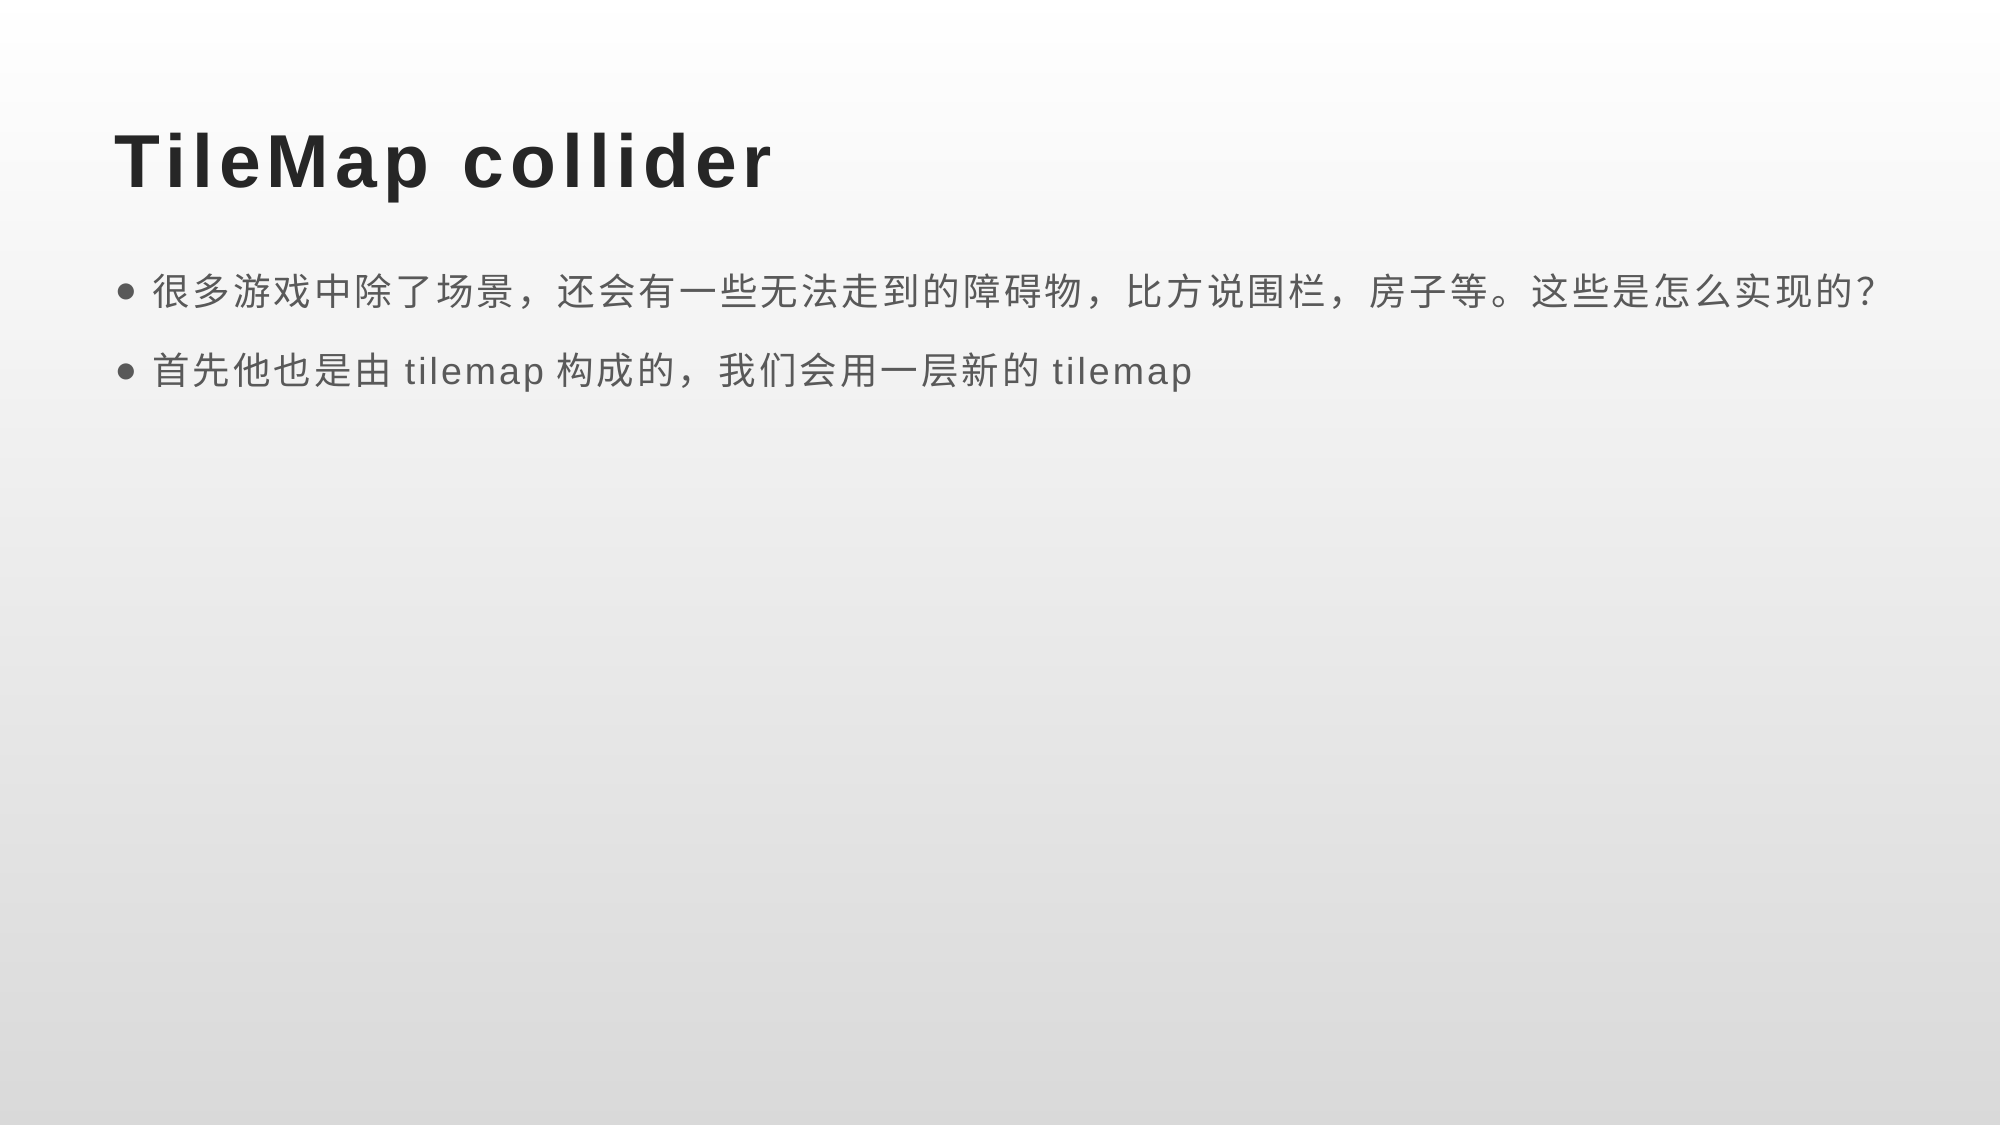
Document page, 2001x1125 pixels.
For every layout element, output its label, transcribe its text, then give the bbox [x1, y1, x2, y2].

list 很多游戏中除了场景，还会有一些无法走到的障碍物，比方说围栏，房子等。这些是怎么实现的？ 首先他也是由tilemap构成的，我们会用一层新的tilemap [99, 246, 1900, 1026]
title TileMap collider [99, 99, 1900, 216]
